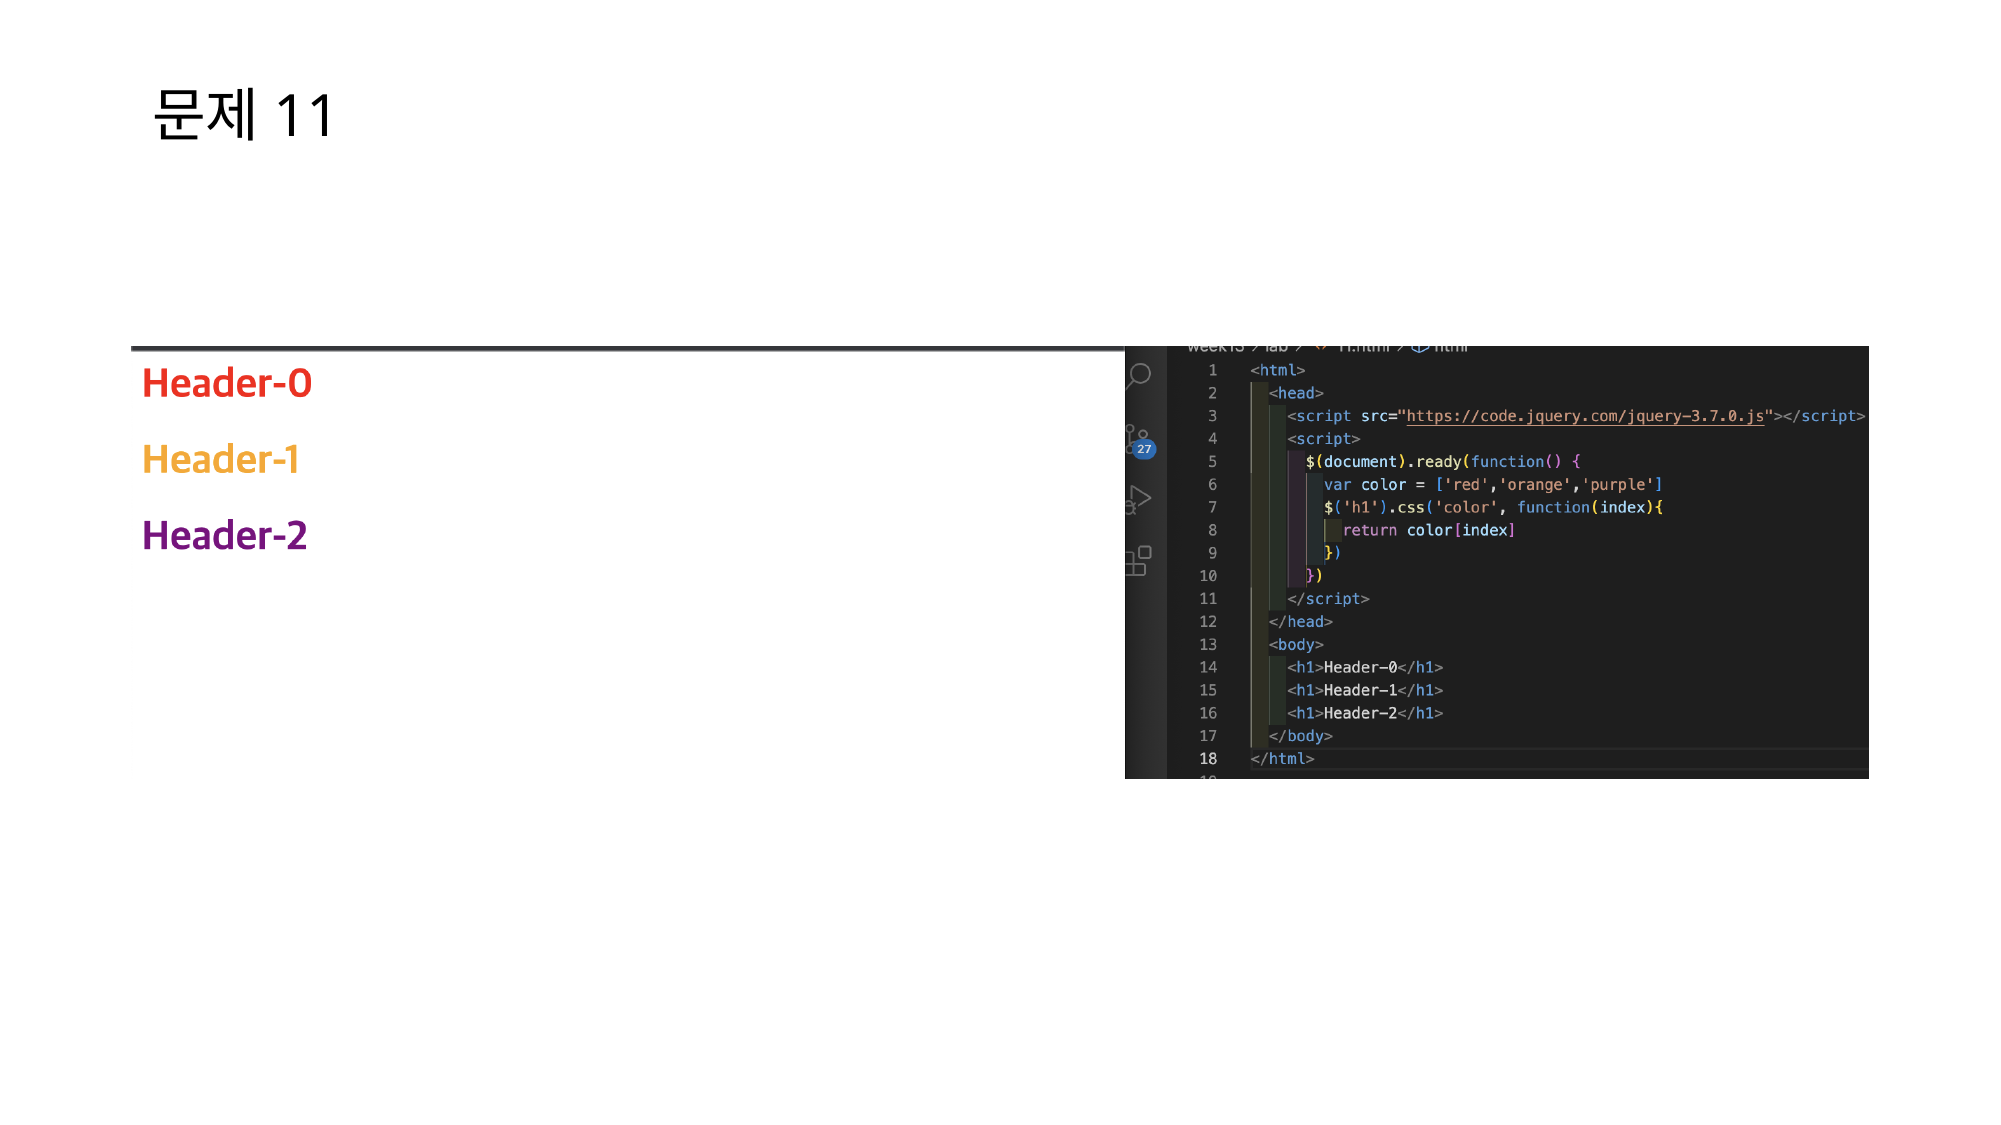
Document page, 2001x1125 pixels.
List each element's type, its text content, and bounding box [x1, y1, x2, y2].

picture [131, 345, 1869, 779]
title 문제11 [137, 59, 1345, 176]
